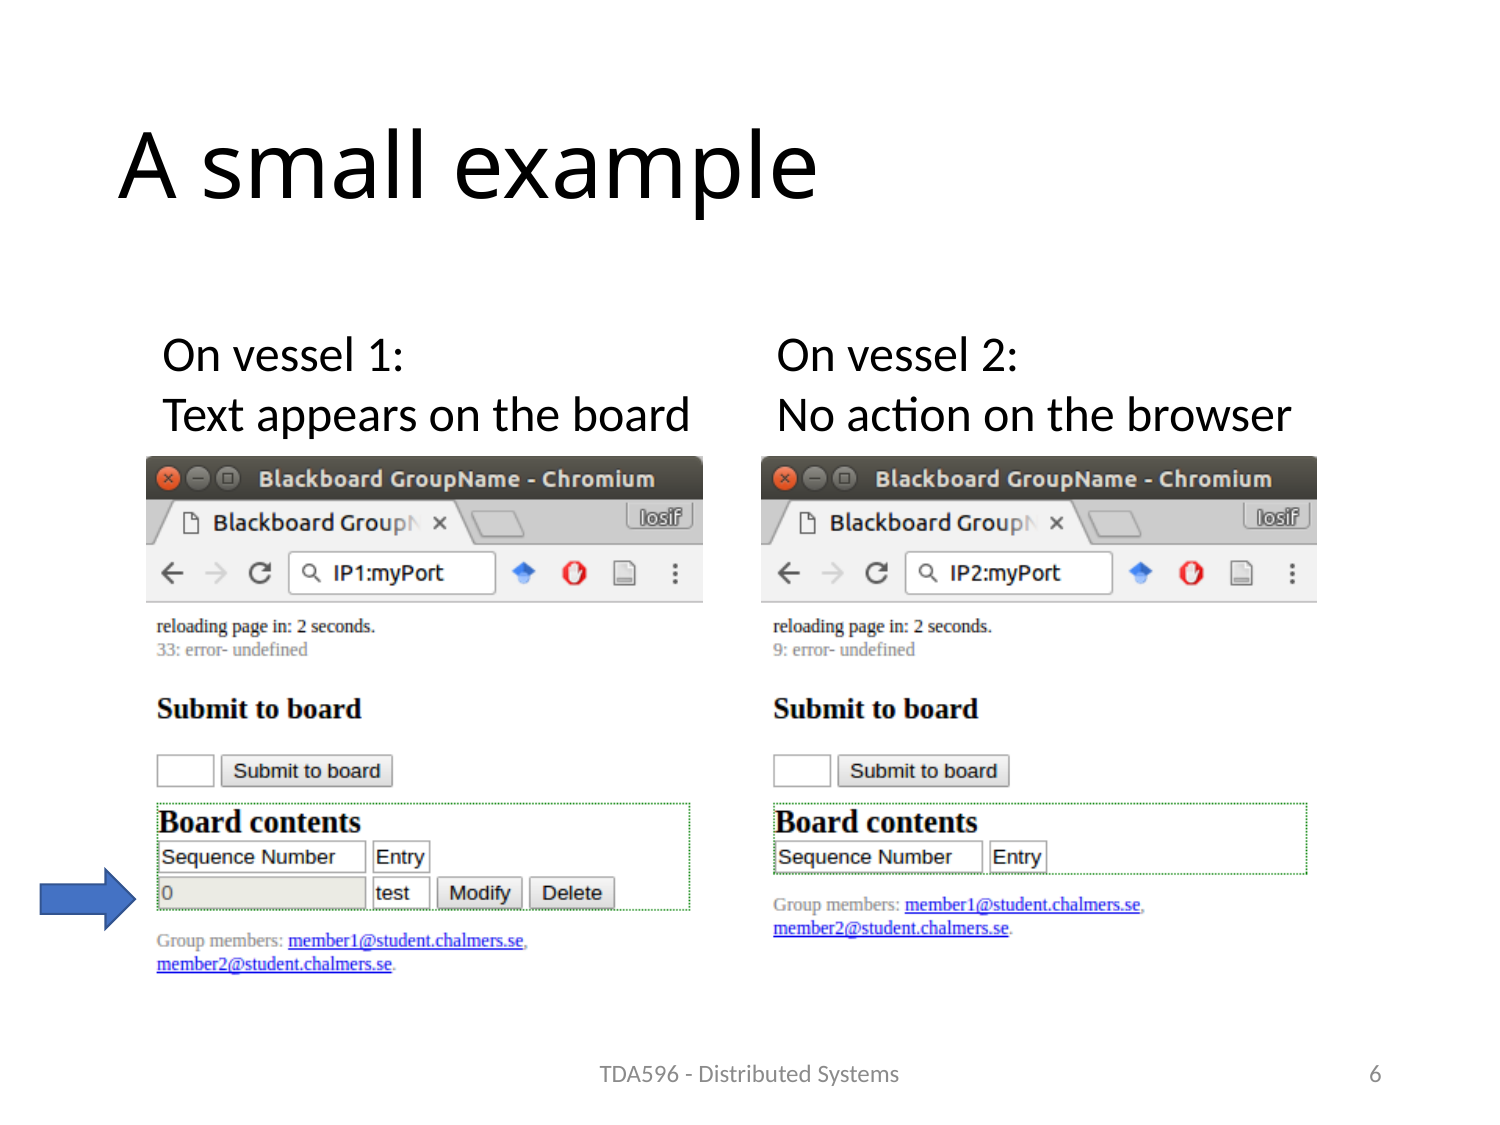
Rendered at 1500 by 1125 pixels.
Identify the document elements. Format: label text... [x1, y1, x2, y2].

picture [761, 456, 1317, 1022]
text_box [39, 867, 137, 932]
footer TDA596 - Distributed Systems [496, 1042, 1004, 1103]
text_box On vessel 1: Text appears on the board [147, 314, 761, 450]
title A small example [103, 59, 1397, 278]
picture [146, 456, 703, 1022]
slide_number 6 [1059, 1042, 1397, 1103]
text_box On vessel 2: No action on the browser [761, 314, 1353, 450]
